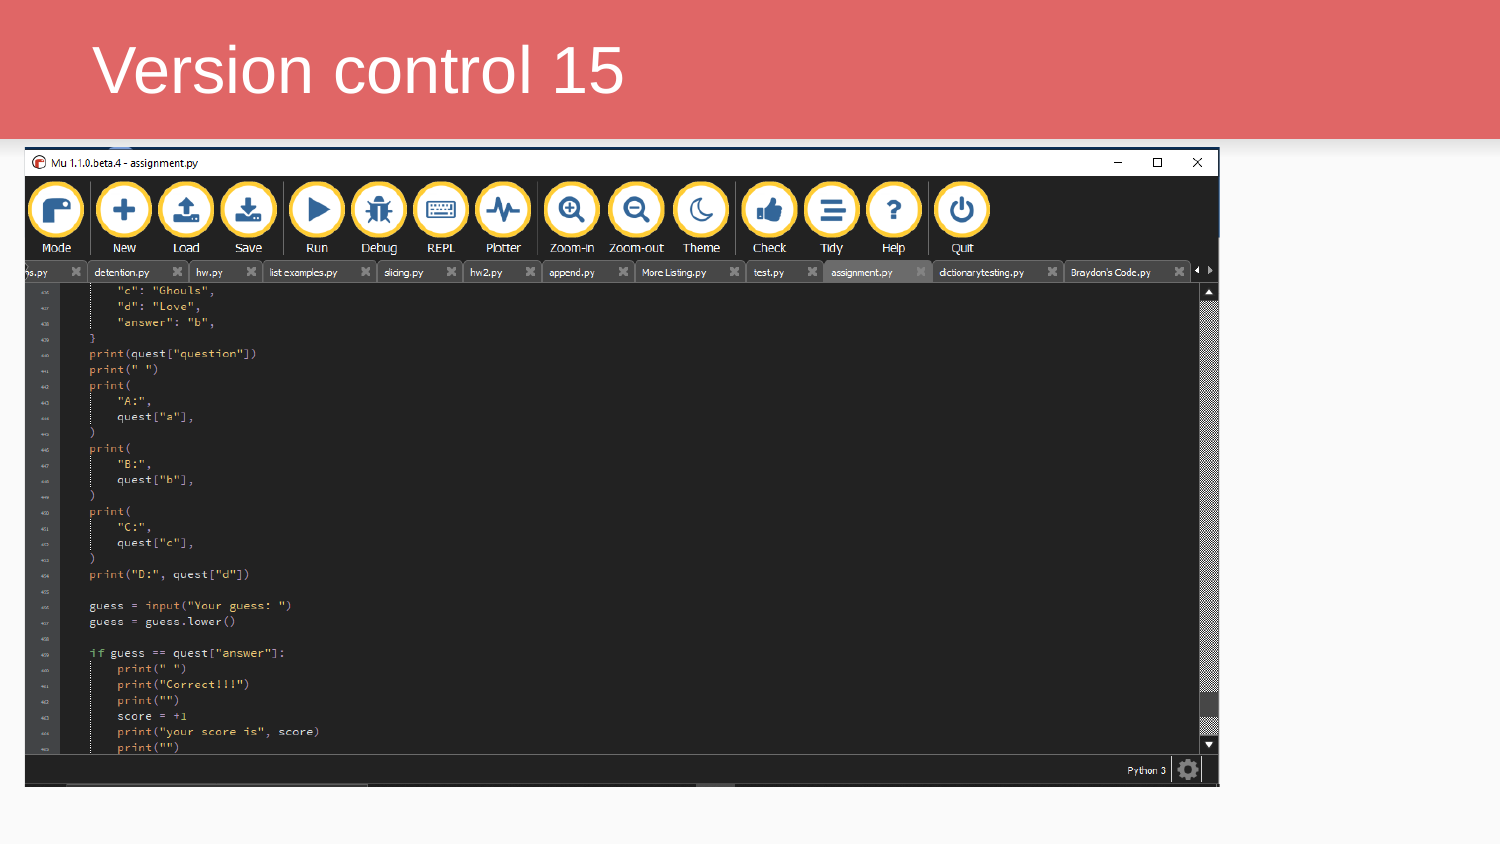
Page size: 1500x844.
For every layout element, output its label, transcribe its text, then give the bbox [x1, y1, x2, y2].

picture [24, 146, 1220, 787]
title Version control 15 [77, 0, 1427, 123]
